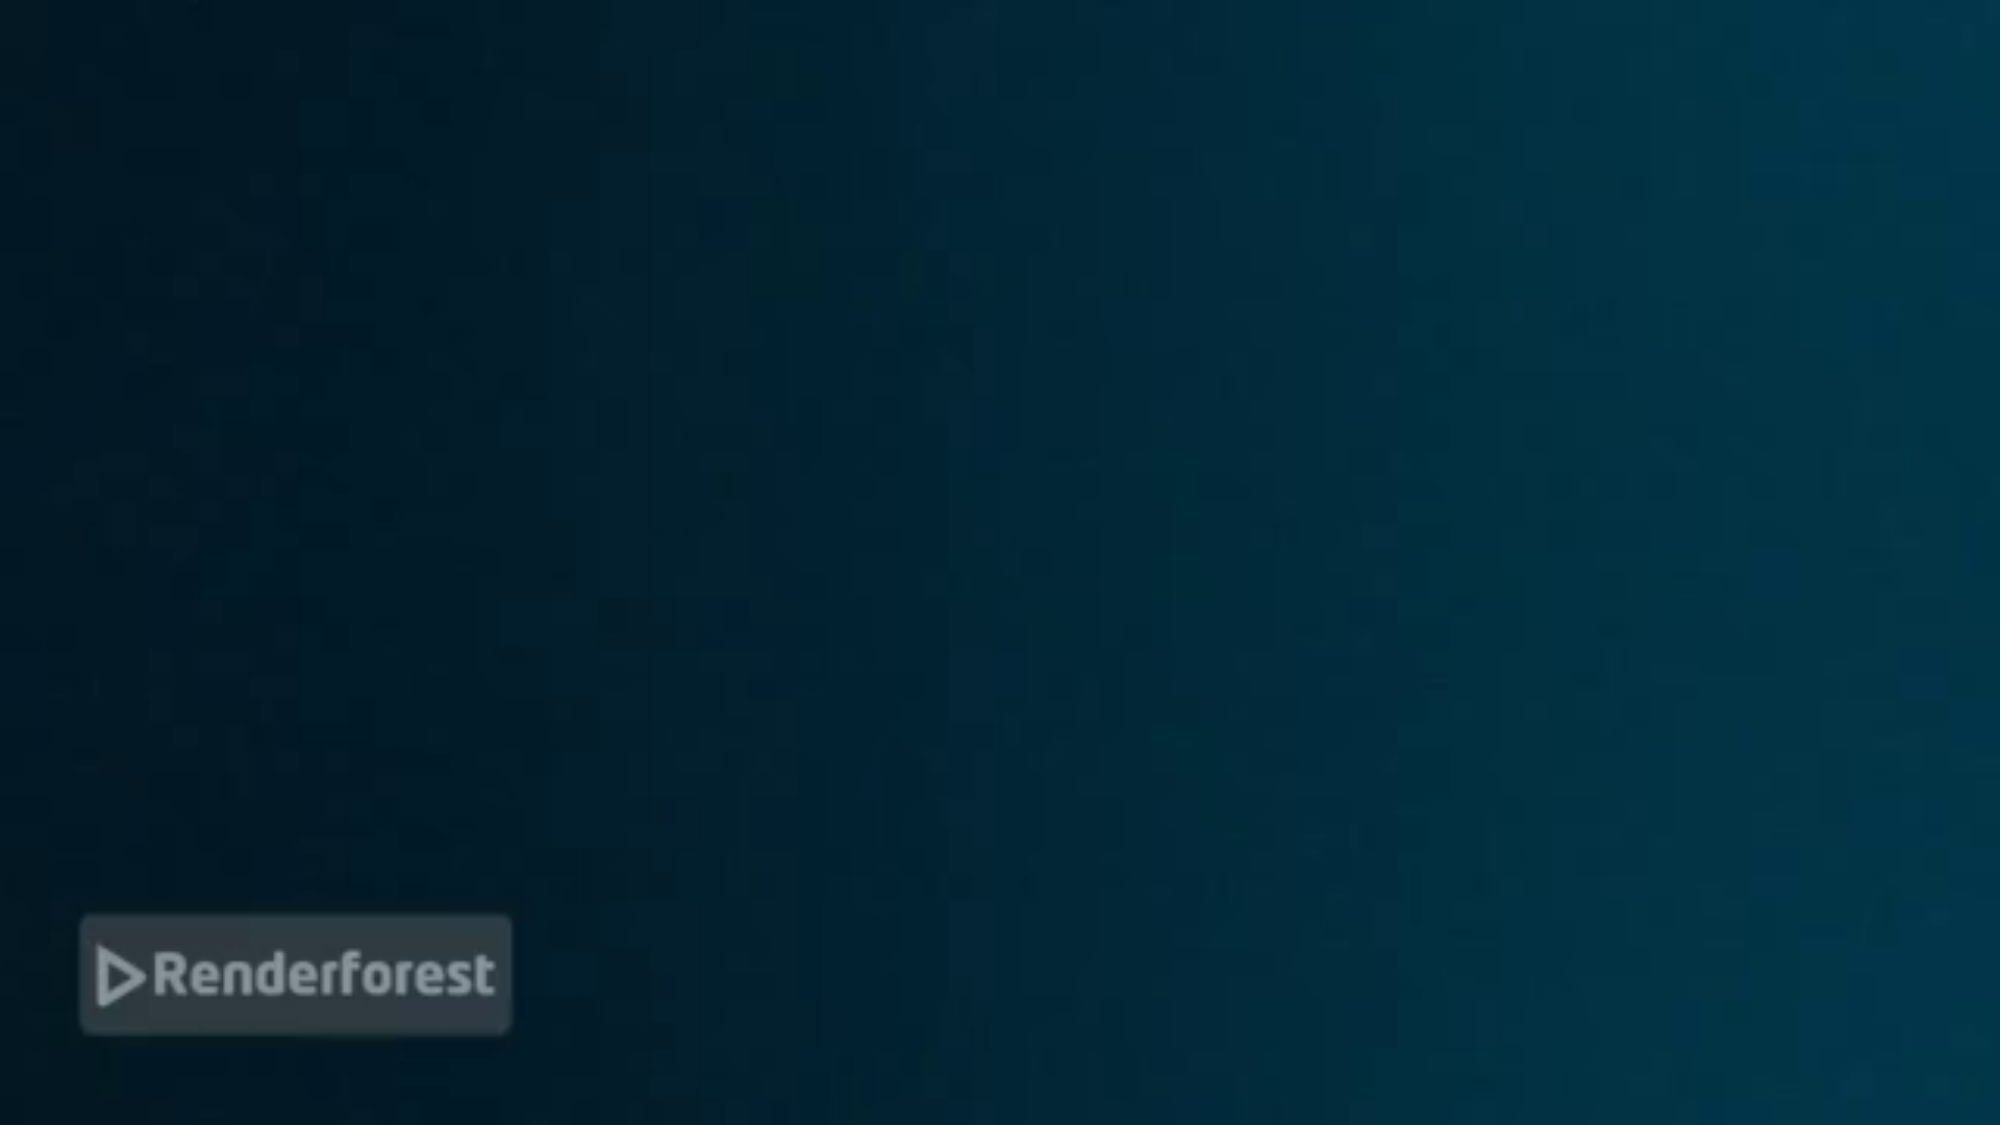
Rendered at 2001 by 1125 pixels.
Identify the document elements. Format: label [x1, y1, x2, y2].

text_box [0, 0, 2000, 1125]
